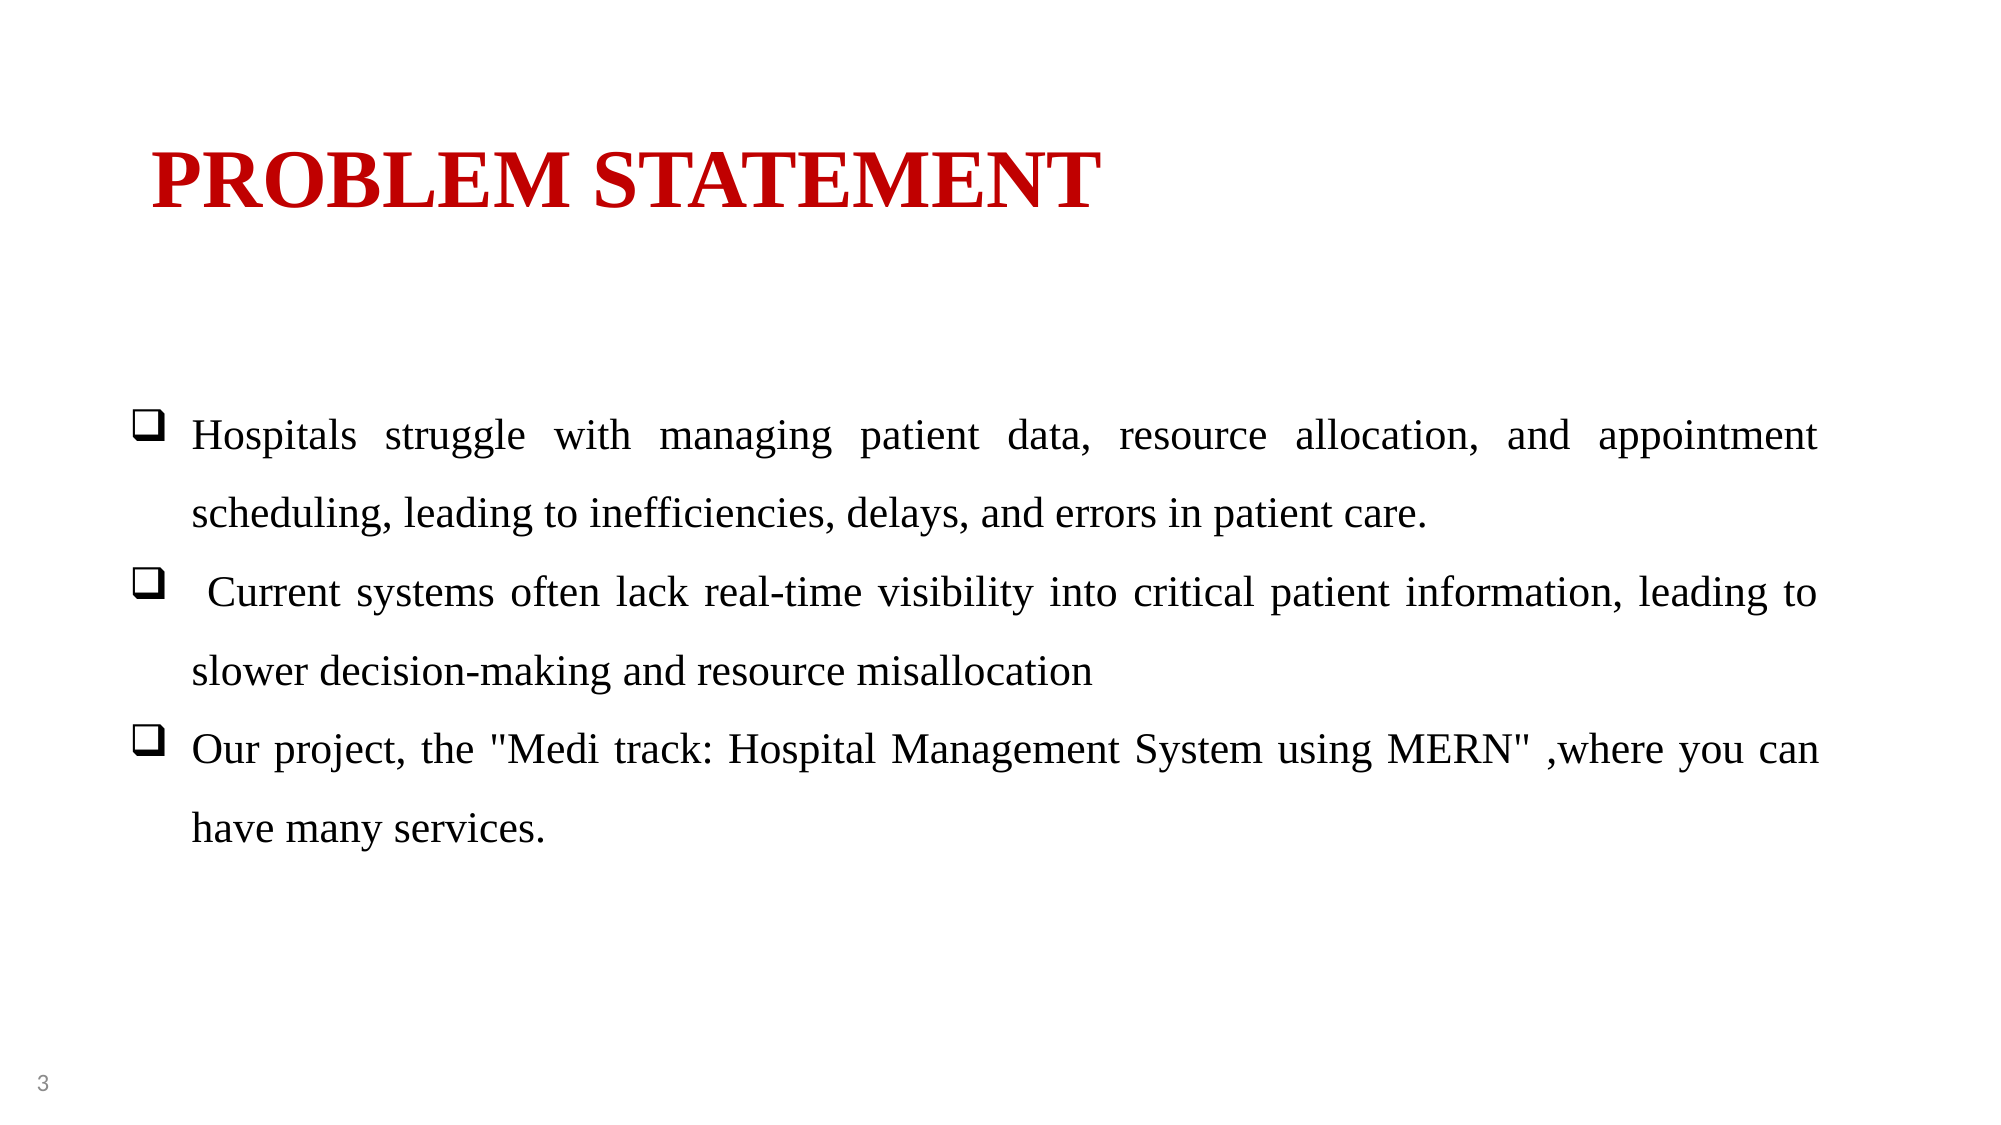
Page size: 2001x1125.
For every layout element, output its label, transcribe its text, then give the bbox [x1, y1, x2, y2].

text_box Hospitals struggle with managing patient data, resource allocation, and appointment scheduling, leading to inefficiencies, delays, and errors in patient care. Current systems often lack real-time visibility into critical patient information, leading to slower decision-making and resource misallocation Our project, the "Medi track: Hospital Management System using MERN" ,where you can have many services. [109, 369, 1840, 862]
text_box PROBLEM STATEMENT [136, 116, 1138, 232]
slide_number 3 [16, 1038, 137, 1125]
